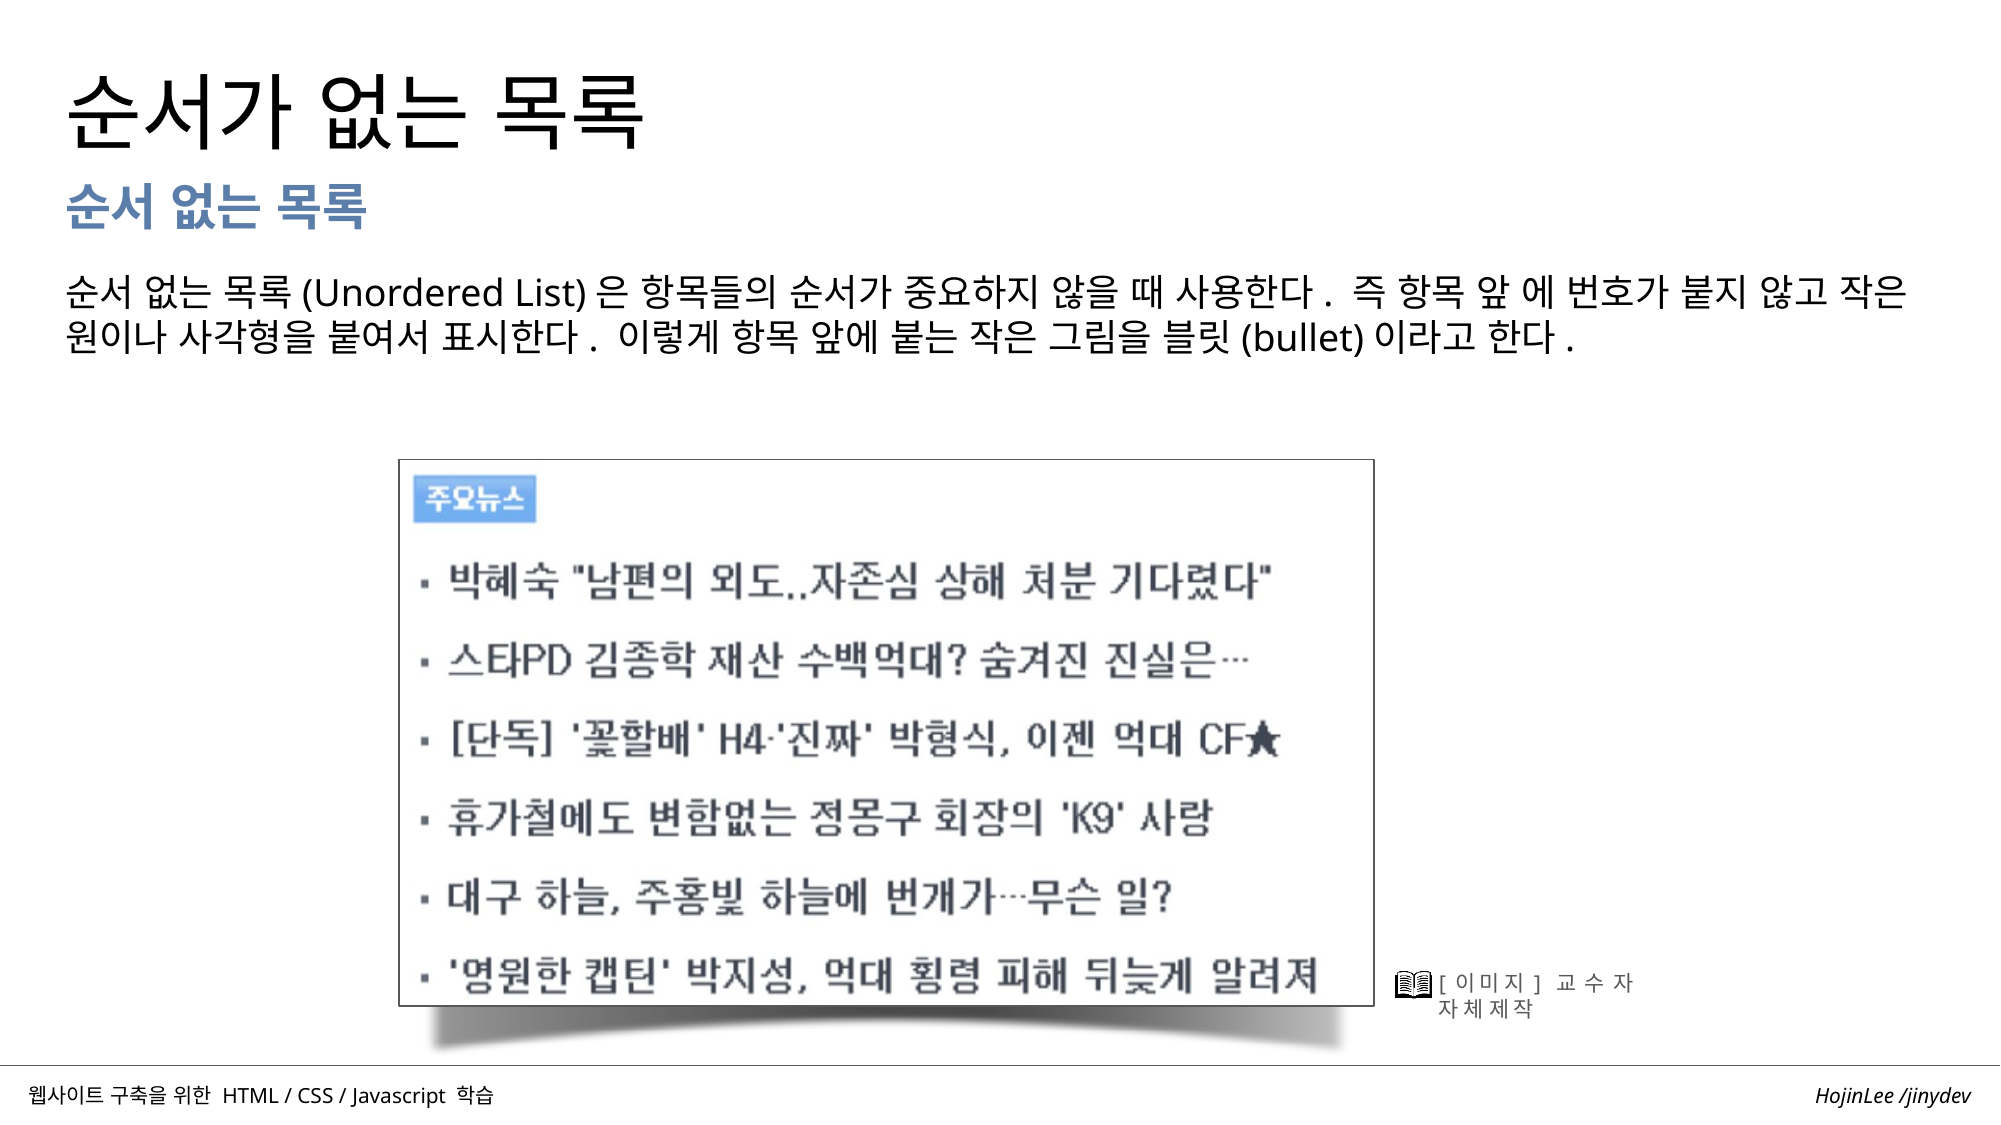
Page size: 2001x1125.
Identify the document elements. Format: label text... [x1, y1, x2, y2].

picture [1395, 966, 1432, 1003]
text_box 웹사이트 구축을 위한 HTML / CSS / Javascript 학습 [14, 1074, 647, 1115]
text_box 순서 없는 목록(Unordered List)은 항목들의 순서가 중요하지 않을 때 사용한다. 즉 항목 앞 에 번호가 붙지 않고 작은 원이나 사각형을 붙여서 표시한다. 이렇게 항목 앞에 붙는 작은 그림을 블릿(bullet)이라고 한다. [50, 261, 1943, 367]
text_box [398, 458, 1375, 1056]
text_box 순서가 없는 목록 [50, 52, 1587, 168]
text_box 순서 없는 목록 [50, 168, 1051, 244]
text_box [이미지] 교수자 자체제작 [1436, 967, 1667, 1023]
text_box HojinLee /jinydev [1522, 1074, 1986, 1115]
